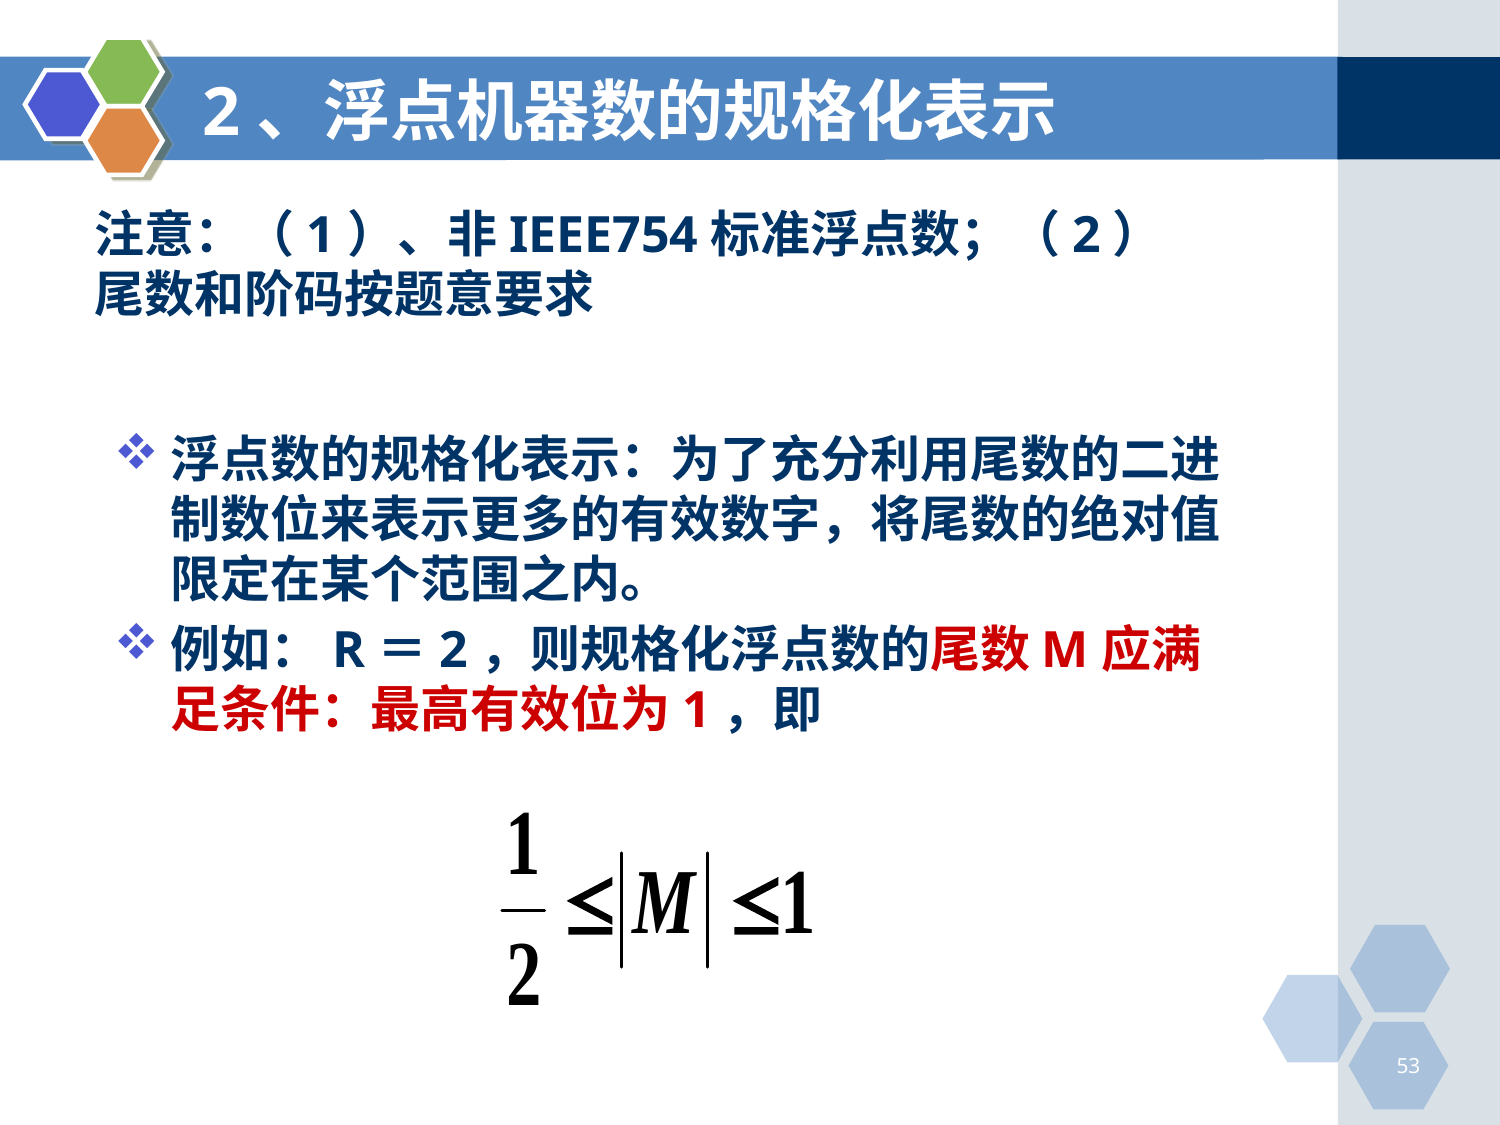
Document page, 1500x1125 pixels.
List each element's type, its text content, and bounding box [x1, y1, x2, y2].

list 浮点数的规格化表示：为了充分利用尾数的二进制数位来表示更多的有效数字，将尾数的绝对值限定在某个范围之内。 例如：R＝2，则规格化浮点数的尾数M应满足条件：最高有效位为1，即 [98, 535, 1250, 811]
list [489, 785, 827, 1027]
title 2、浮点机器数的规格化表示 [187, 62, 1288, 156]
text_box 注意：（1）、非IEEE754标准浮点数；（2）尾数和阶码按题意要求 [79, 195, 1185, 330]
list 浮点数的规格化表示：为了充分利用尾数的二进制数位来表示更多的有效数字，将尾数的绝对值限定在某个范围之内。 例如：R＝2，则规格化浮点数的尾数M应满足条件：最高有效位为1，即 [98, 419, 1250, 534]
slide_number 53 [1359, 1044, 1436, 1083]
